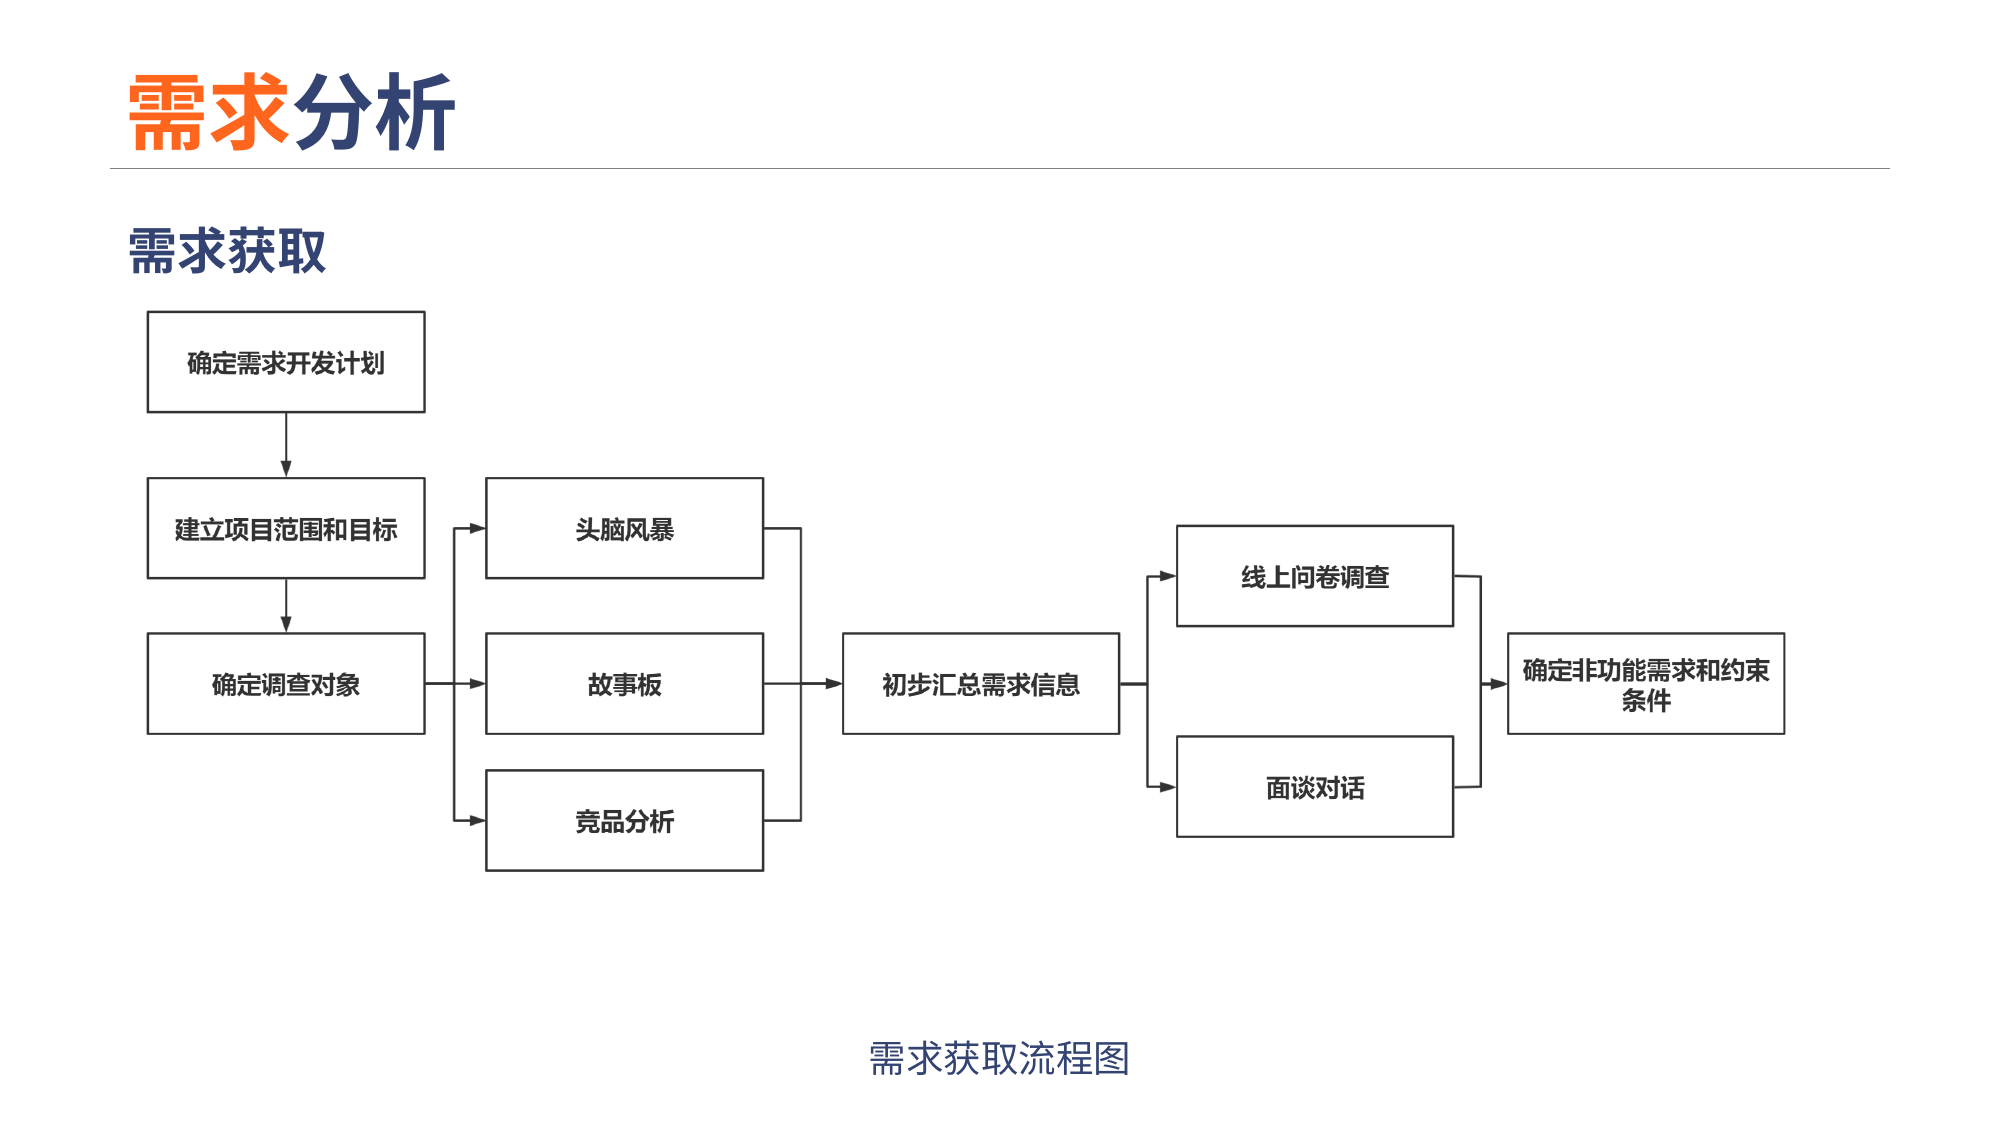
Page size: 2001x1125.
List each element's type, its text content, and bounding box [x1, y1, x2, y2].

text_box 需求获取流程图 [803, 1027, 1197, 1088]
title 需求分析 [109, 0, 1890, 169]
text_box 需求获取 [112, 212, 1665, 287]
picture [109, 287, 1815, 924]
